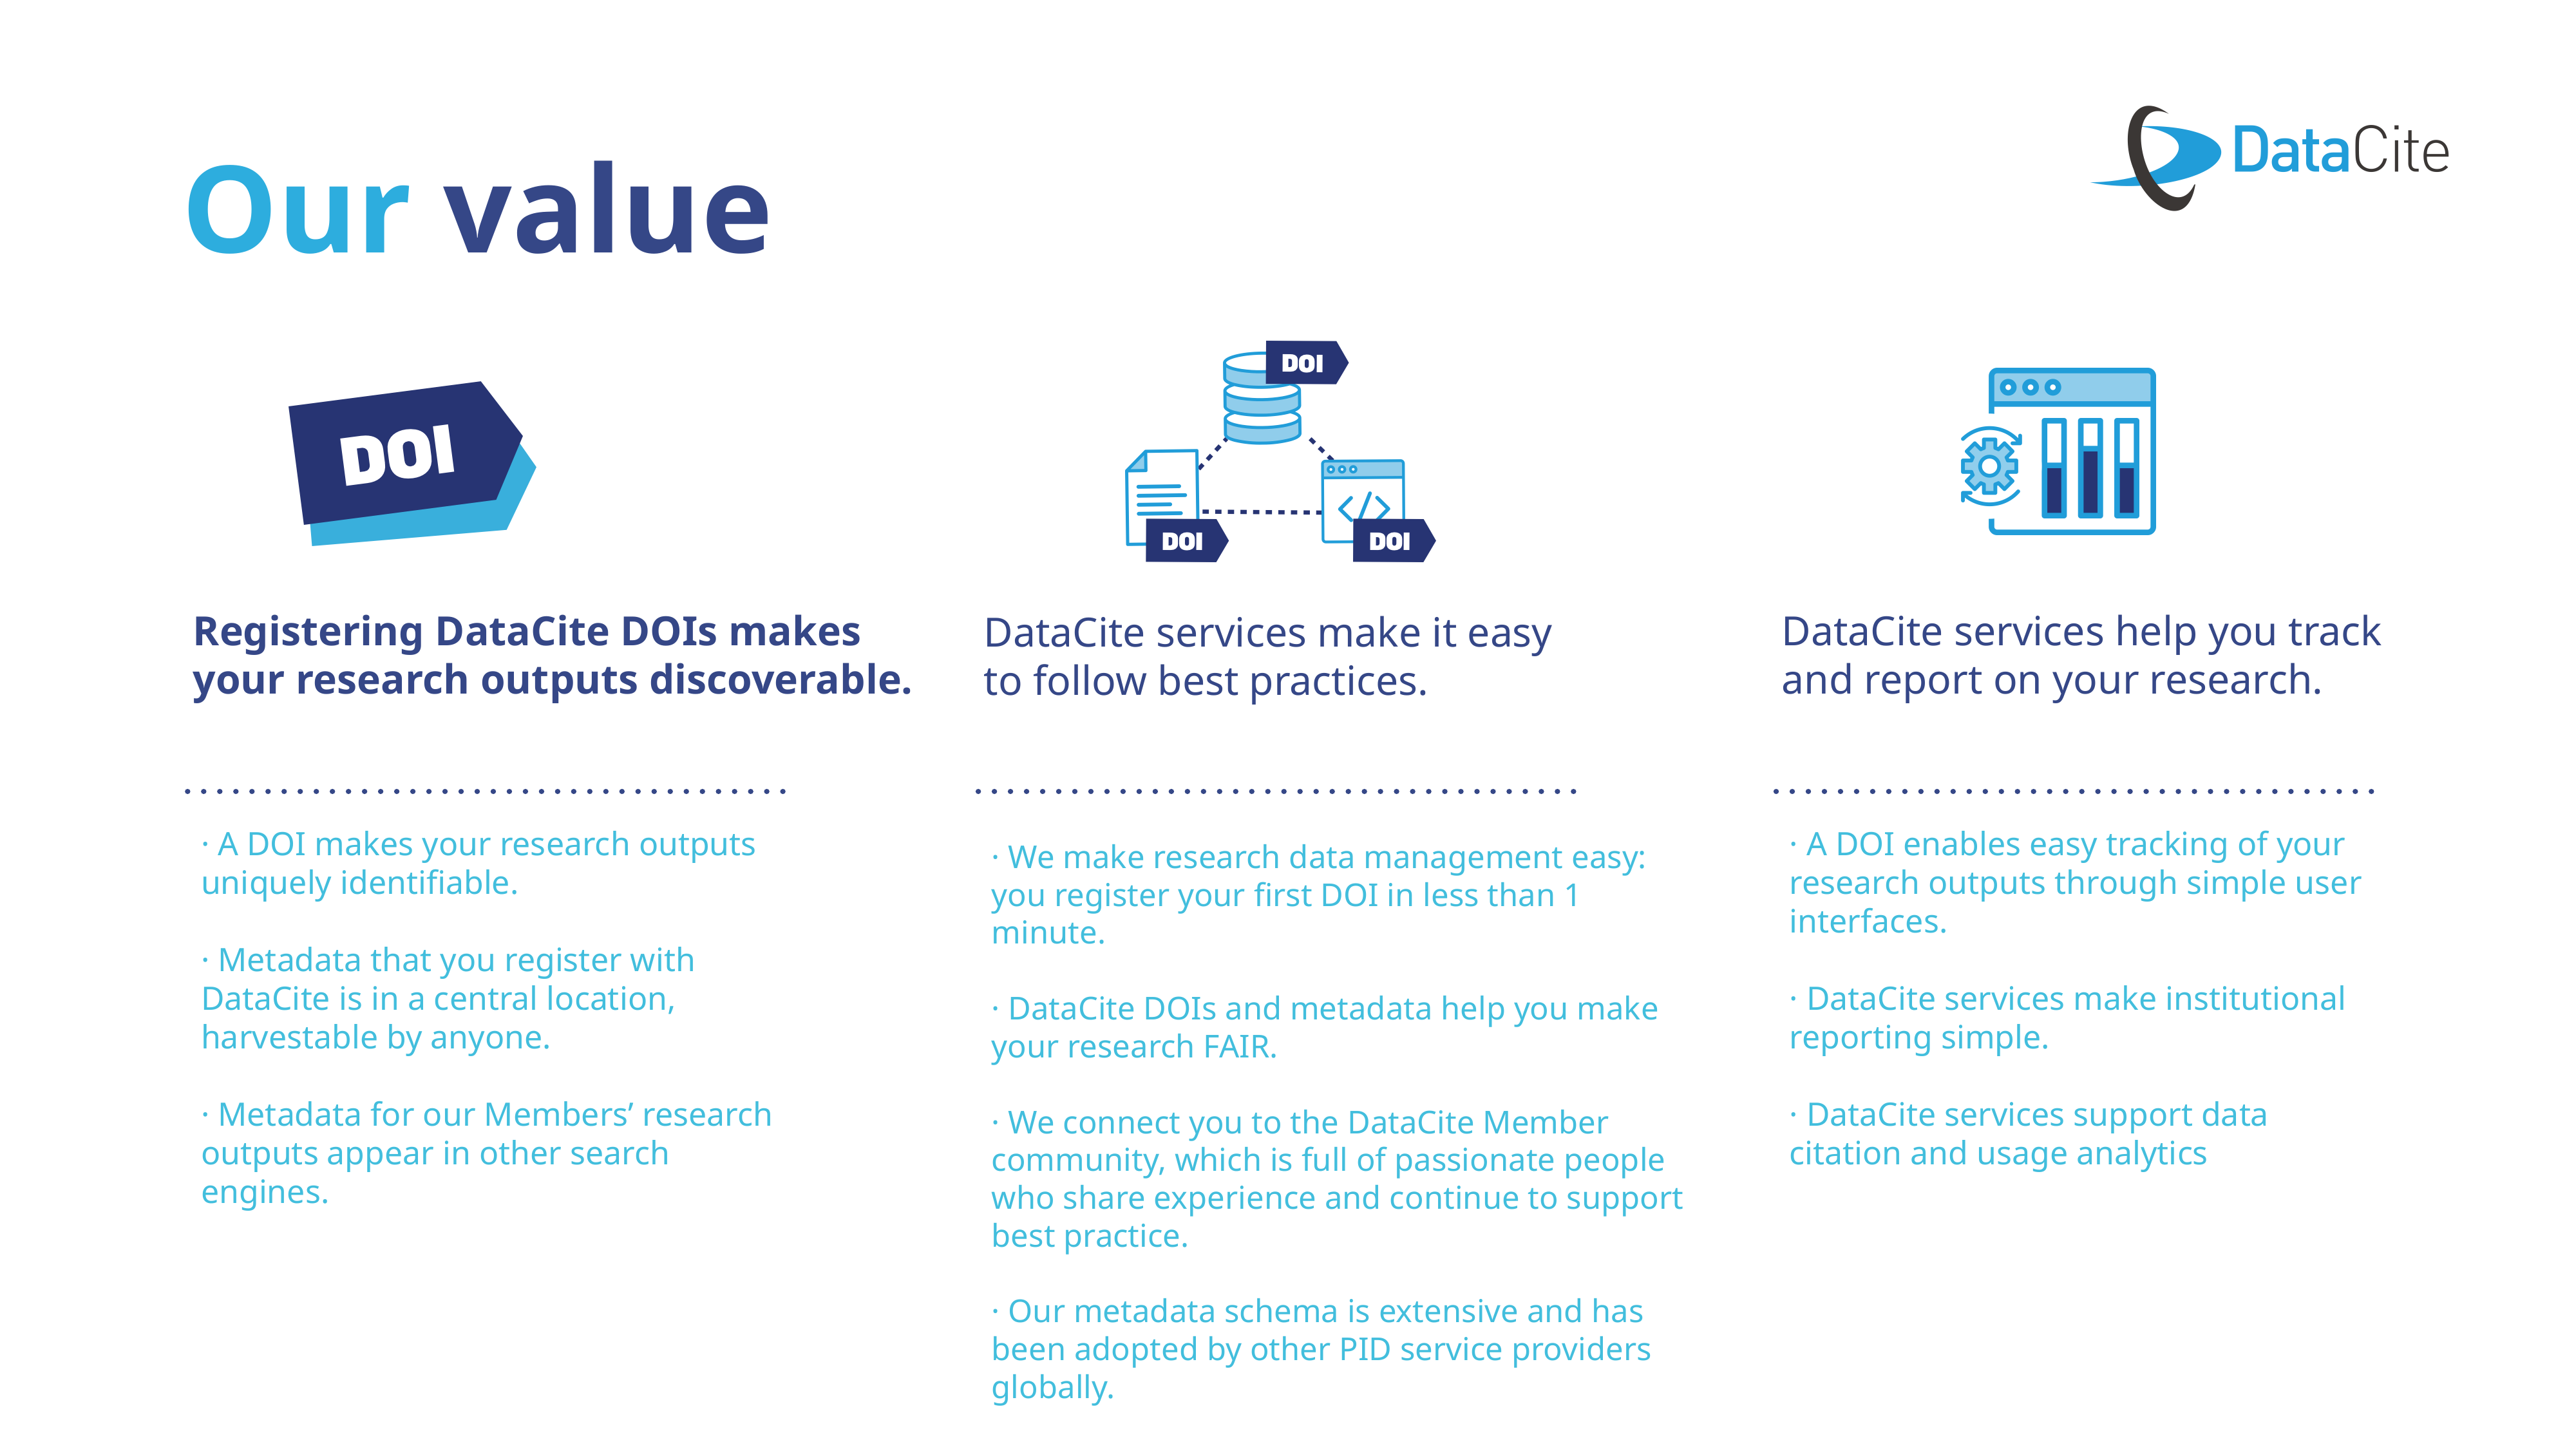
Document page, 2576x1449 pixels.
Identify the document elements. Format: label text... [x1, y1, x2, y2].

text_box DataCite services help you track and report on your research. [1774, 597, 2439, 710]
text_box · We make research data management easy: you register your first DOI in less than 1 minute. · DataCite DOIs and metadata help you make your research FAIR. · We connect you to the DataCite Member community, which is full of passionate people who share experience and continue to support best practice. · Our metadata schema is extensive and has been adopted by other PID service providers globally. [984, 829, 1695, 1416]
picture [1937, 367, 2157, 536]
text_box · A DOI makes your research outputs uniquely identifiable. · Metadata that you register with DataCite is in a central location, harvestable by anyone. · Metadata for our Members’ research outputs appear in other search engines. [193, 815, 806, 1268]
picture [1124, 340, 1436, 563]
picture [288, 381, 536, 547]
text_box · A DOI enables easy tracking of your research outputs through simple user interfaces. · DataCite services make institutional reporting simple. · DataCite services support data citation and usage analytics [1782, 815, 2395, 1268]
text_box DataCite services make it easy to follow best practices. [976, 598, 1607, 711]
title Our value [173, 90, 872, 285]
picture [2085, 96, 2459, 219]
text_box Registering DataCite DOIs makes your research outputs discoverable. [185, 597, 949, 710]
